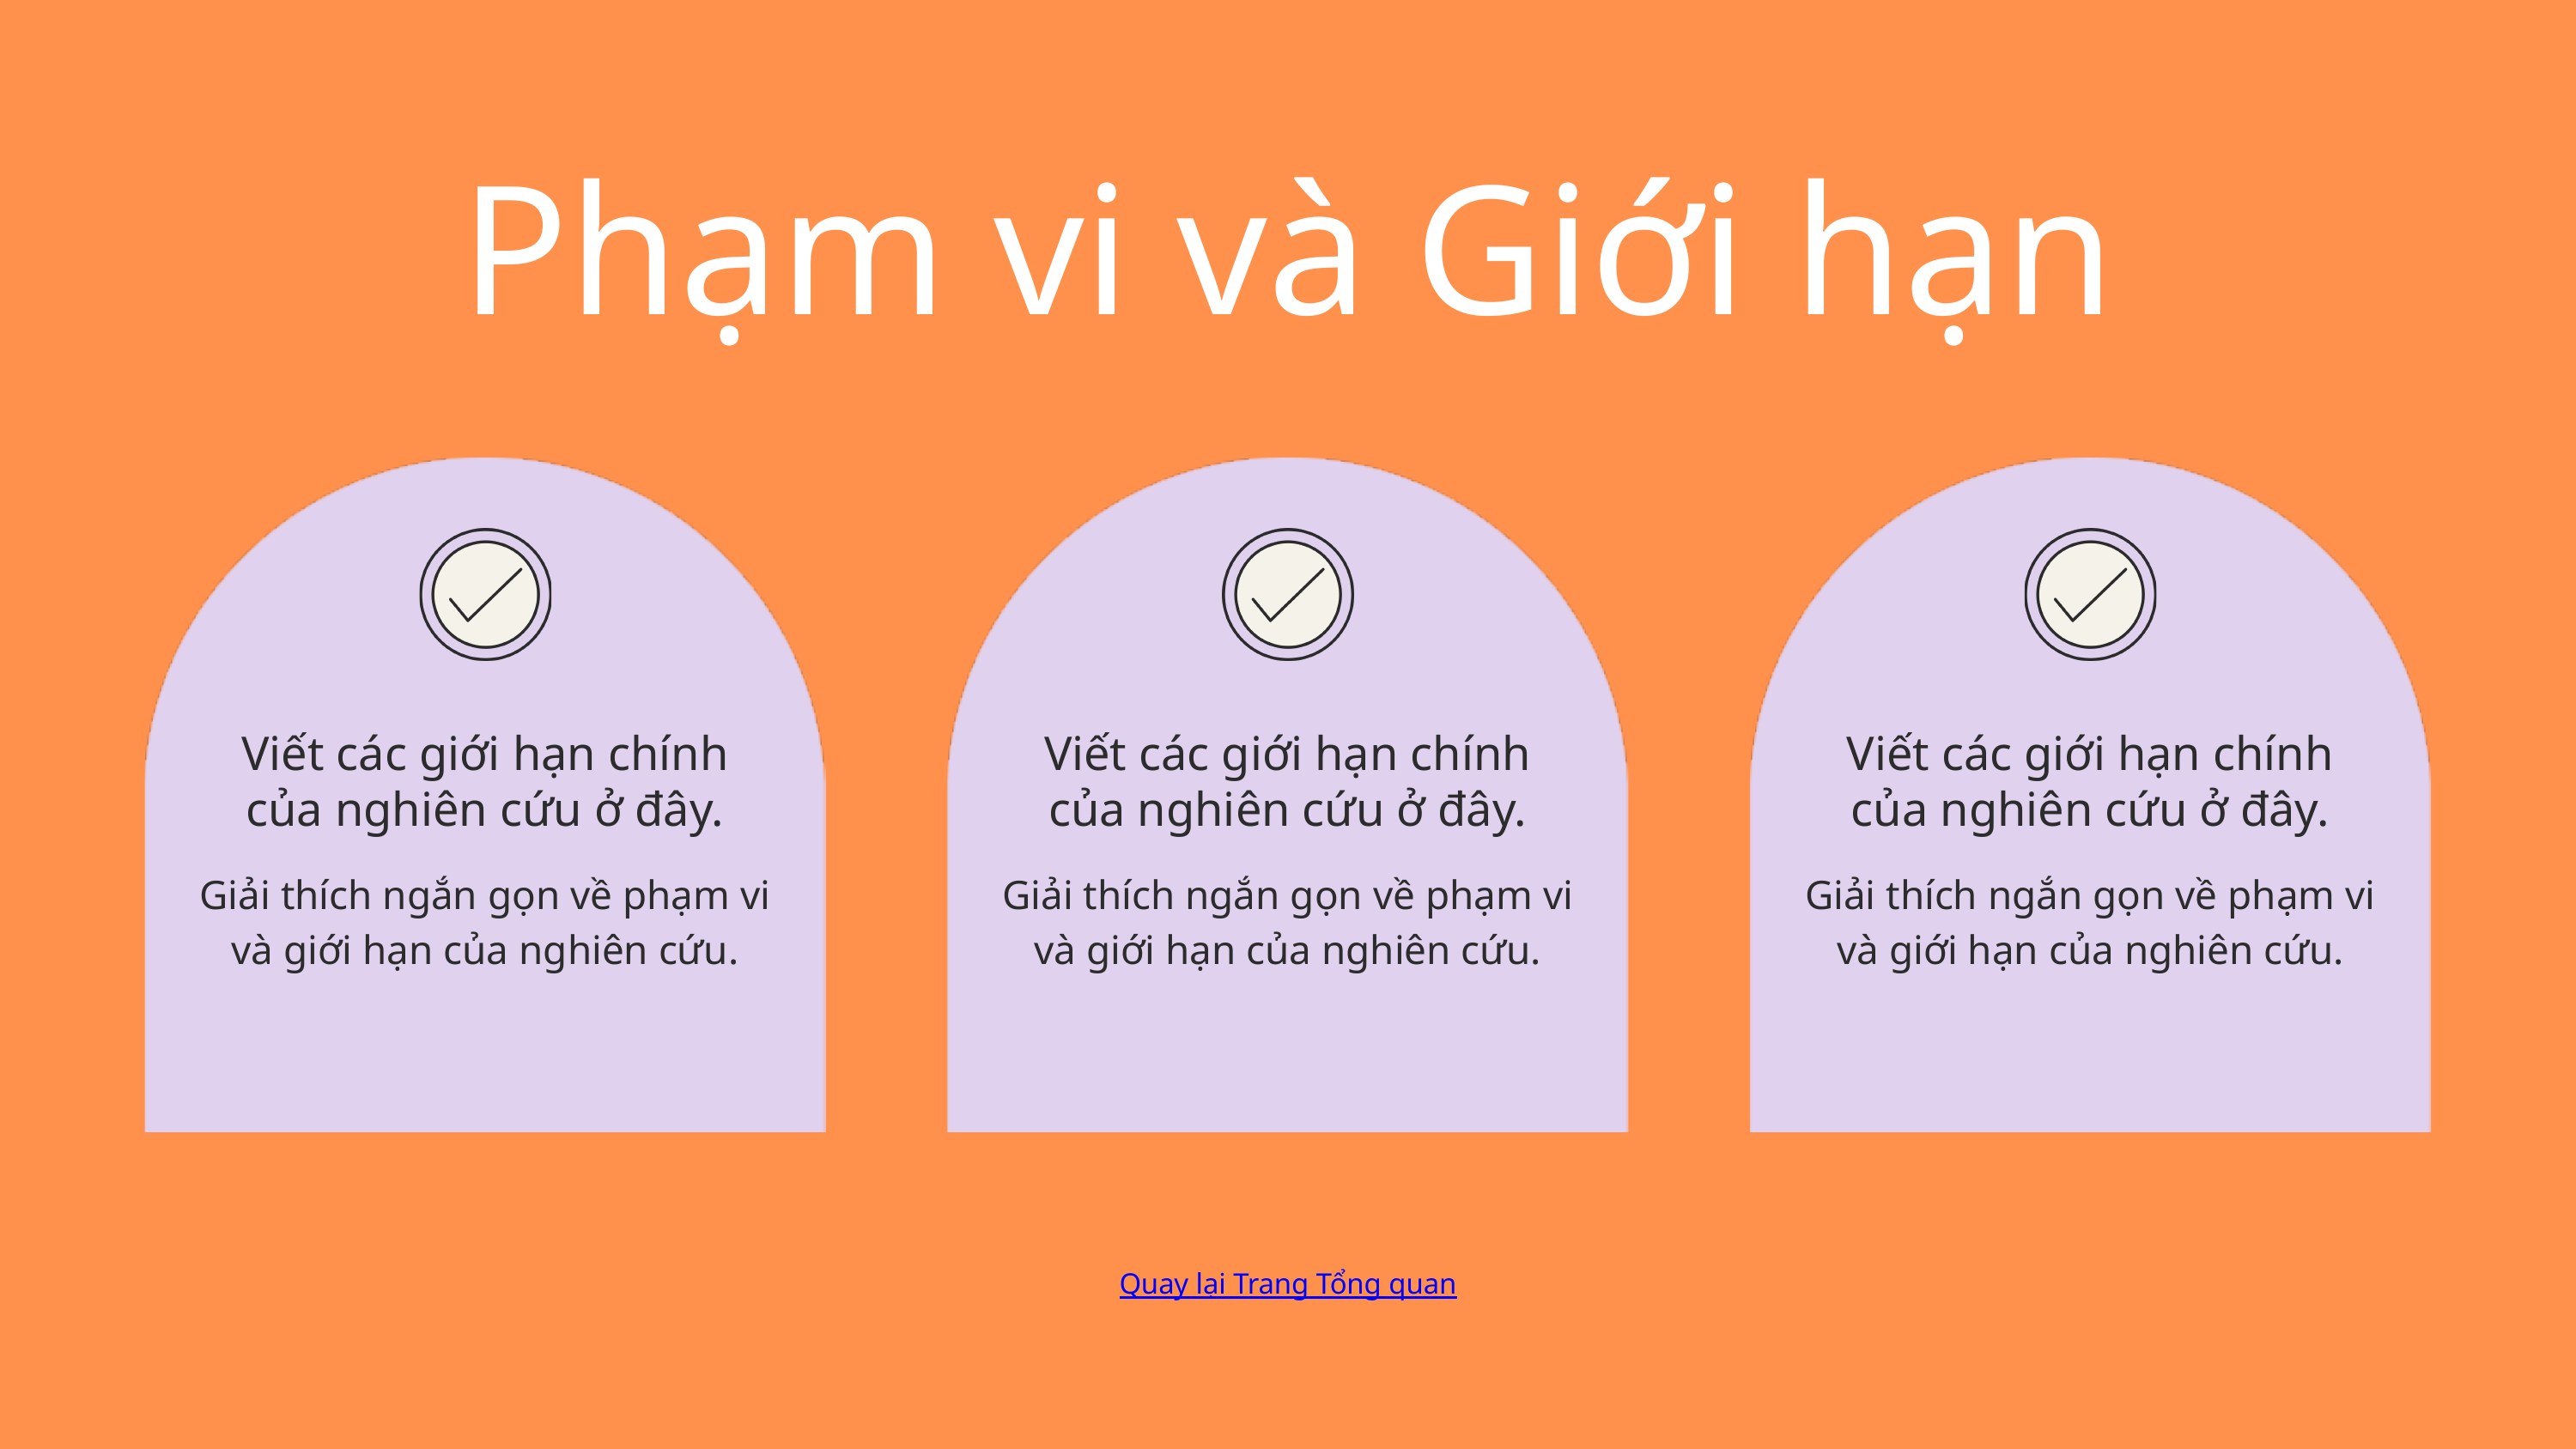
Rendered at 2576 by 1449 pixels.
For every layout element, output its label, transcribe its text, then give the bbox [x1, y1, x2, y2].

text_box Quay lại Trang Tổng quan [1067, 1264, 1509, 1305]
text_box Phạm vi và Giới hạn [315, 172, 2261, 351]
text_box [144, 458, 826, 1132]
text_box [947, 458, 1629, 1132]
text_box [1749, 458, 2432, 1132]
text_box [1775, 724, 2406, 968]
text_box [419, 528, 552, 661]
text_box [2024, 528, 2157, 661]
text_box [1222, 528, 1354, 661]
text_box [973, 724, 1603, 968]
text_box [170, 724, 800, 968]
